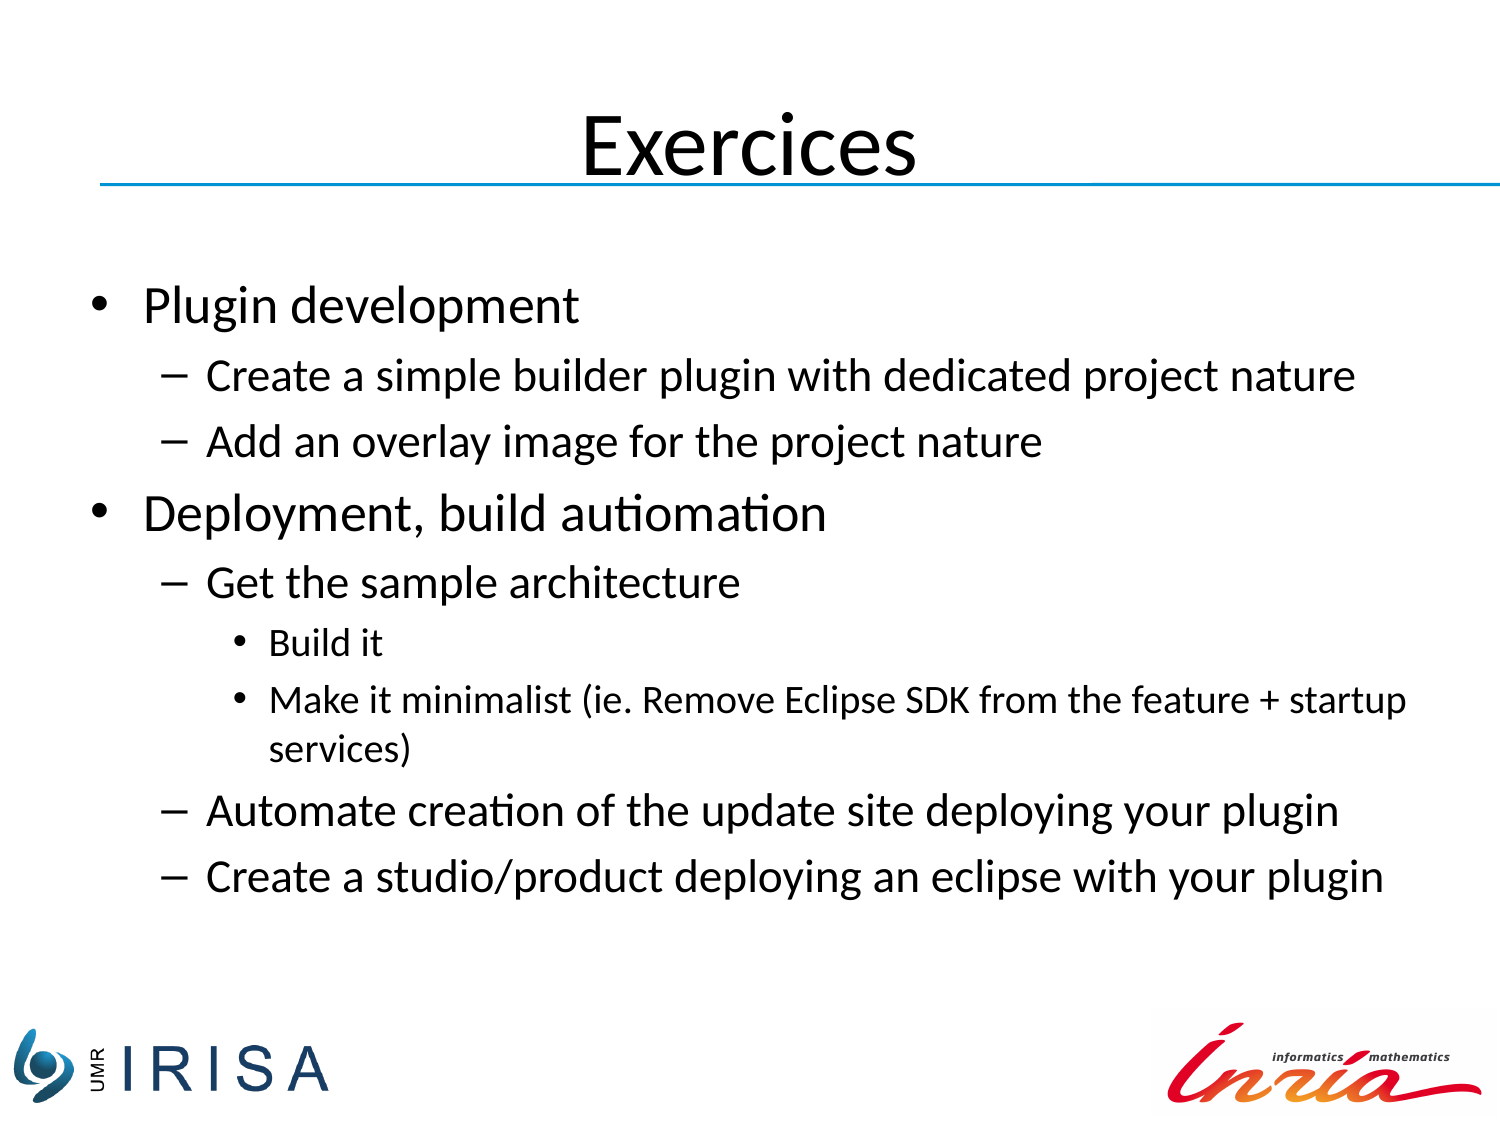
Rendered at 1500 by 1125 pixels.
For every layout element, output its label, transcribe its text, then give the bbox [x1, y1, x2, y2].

list Plugin development Create a simple builder plugin with dedicated project nature Add an overlay image for the project nature Deployment, build autiomation Get the sample architecture Build it Make it minimalist (ie. Remove Eclipse SDK from the feature + startup services) Automate creation of the update site deploying your plugin Create a studio/product deploying an eclipse with your plugin [75, 262, 1425, 1005]
picture [13, 1028, 329, 1103]
picture [1151, 1008, 1498, 1117]
title Exercices [75, 45, 1425, 233]
